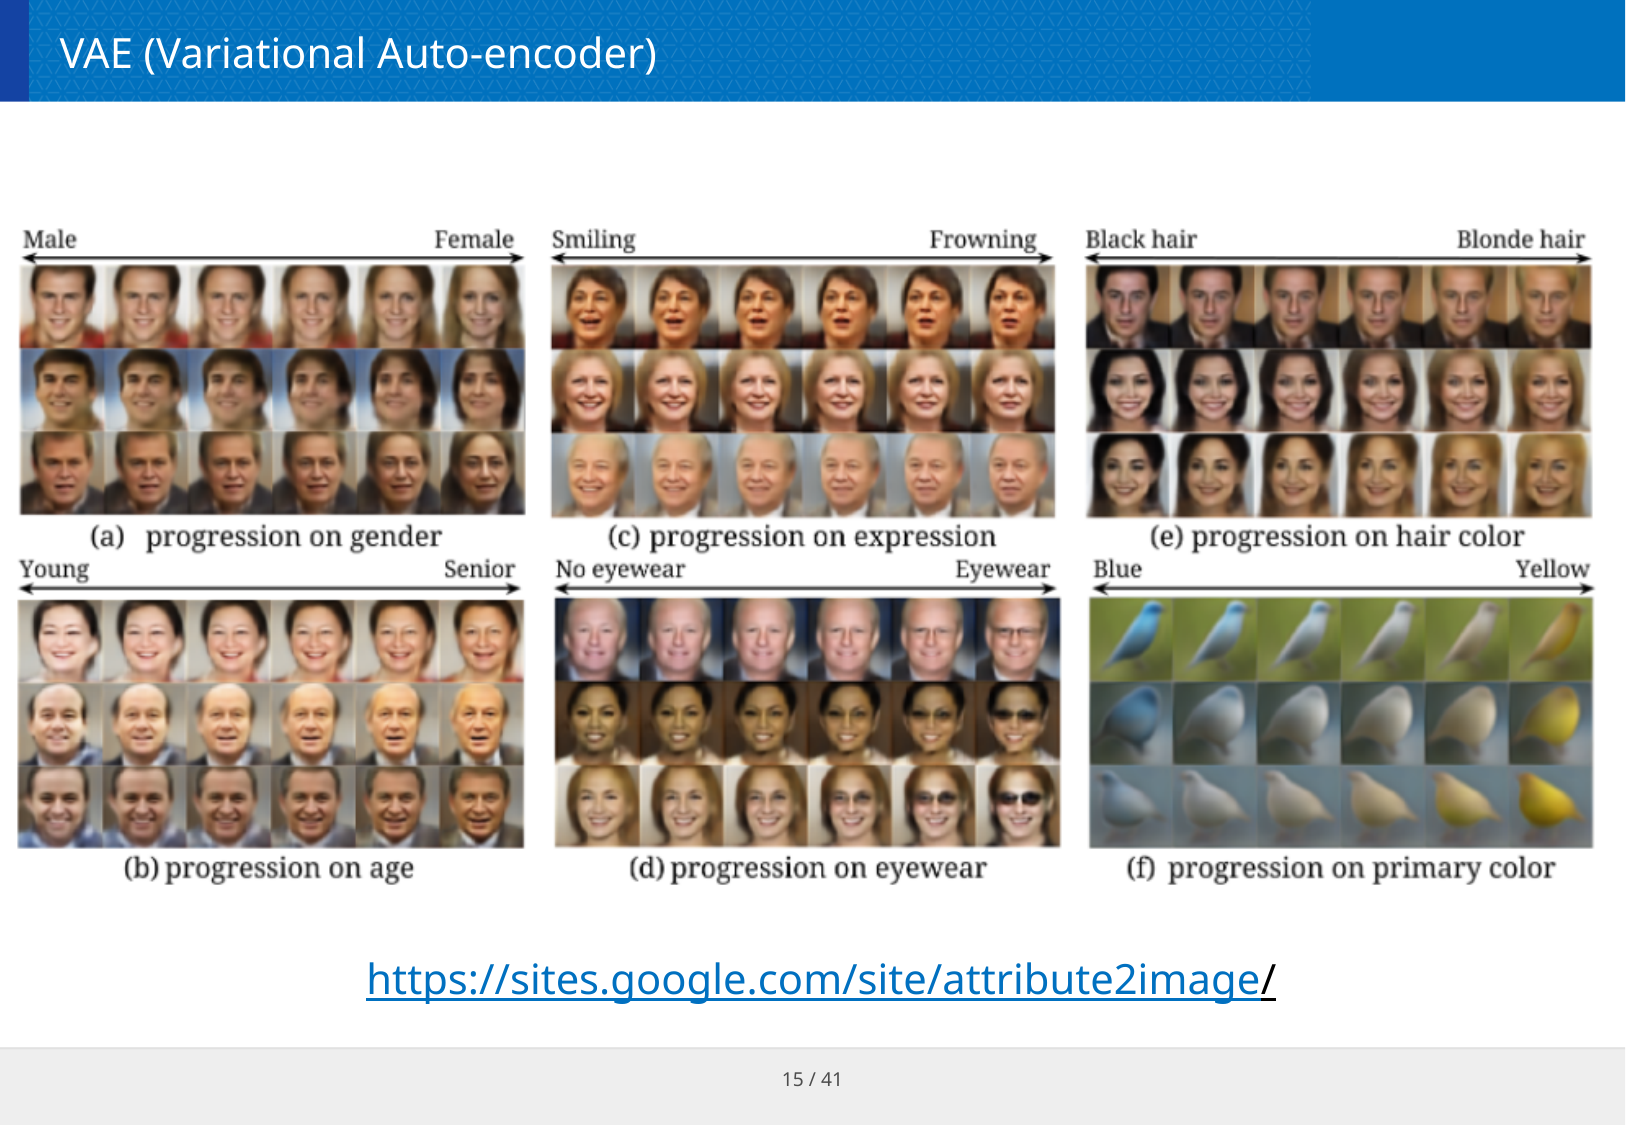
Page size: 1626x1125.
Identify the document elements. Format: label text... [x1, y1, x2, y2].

title VAE (Variational Auto-encoder) [44, 19, 943, 81]
text_box https://sites.google.com/site/attribute2image/ [351, 945, 1429, 1018]
picture [0, 0, 1626, 1125]
